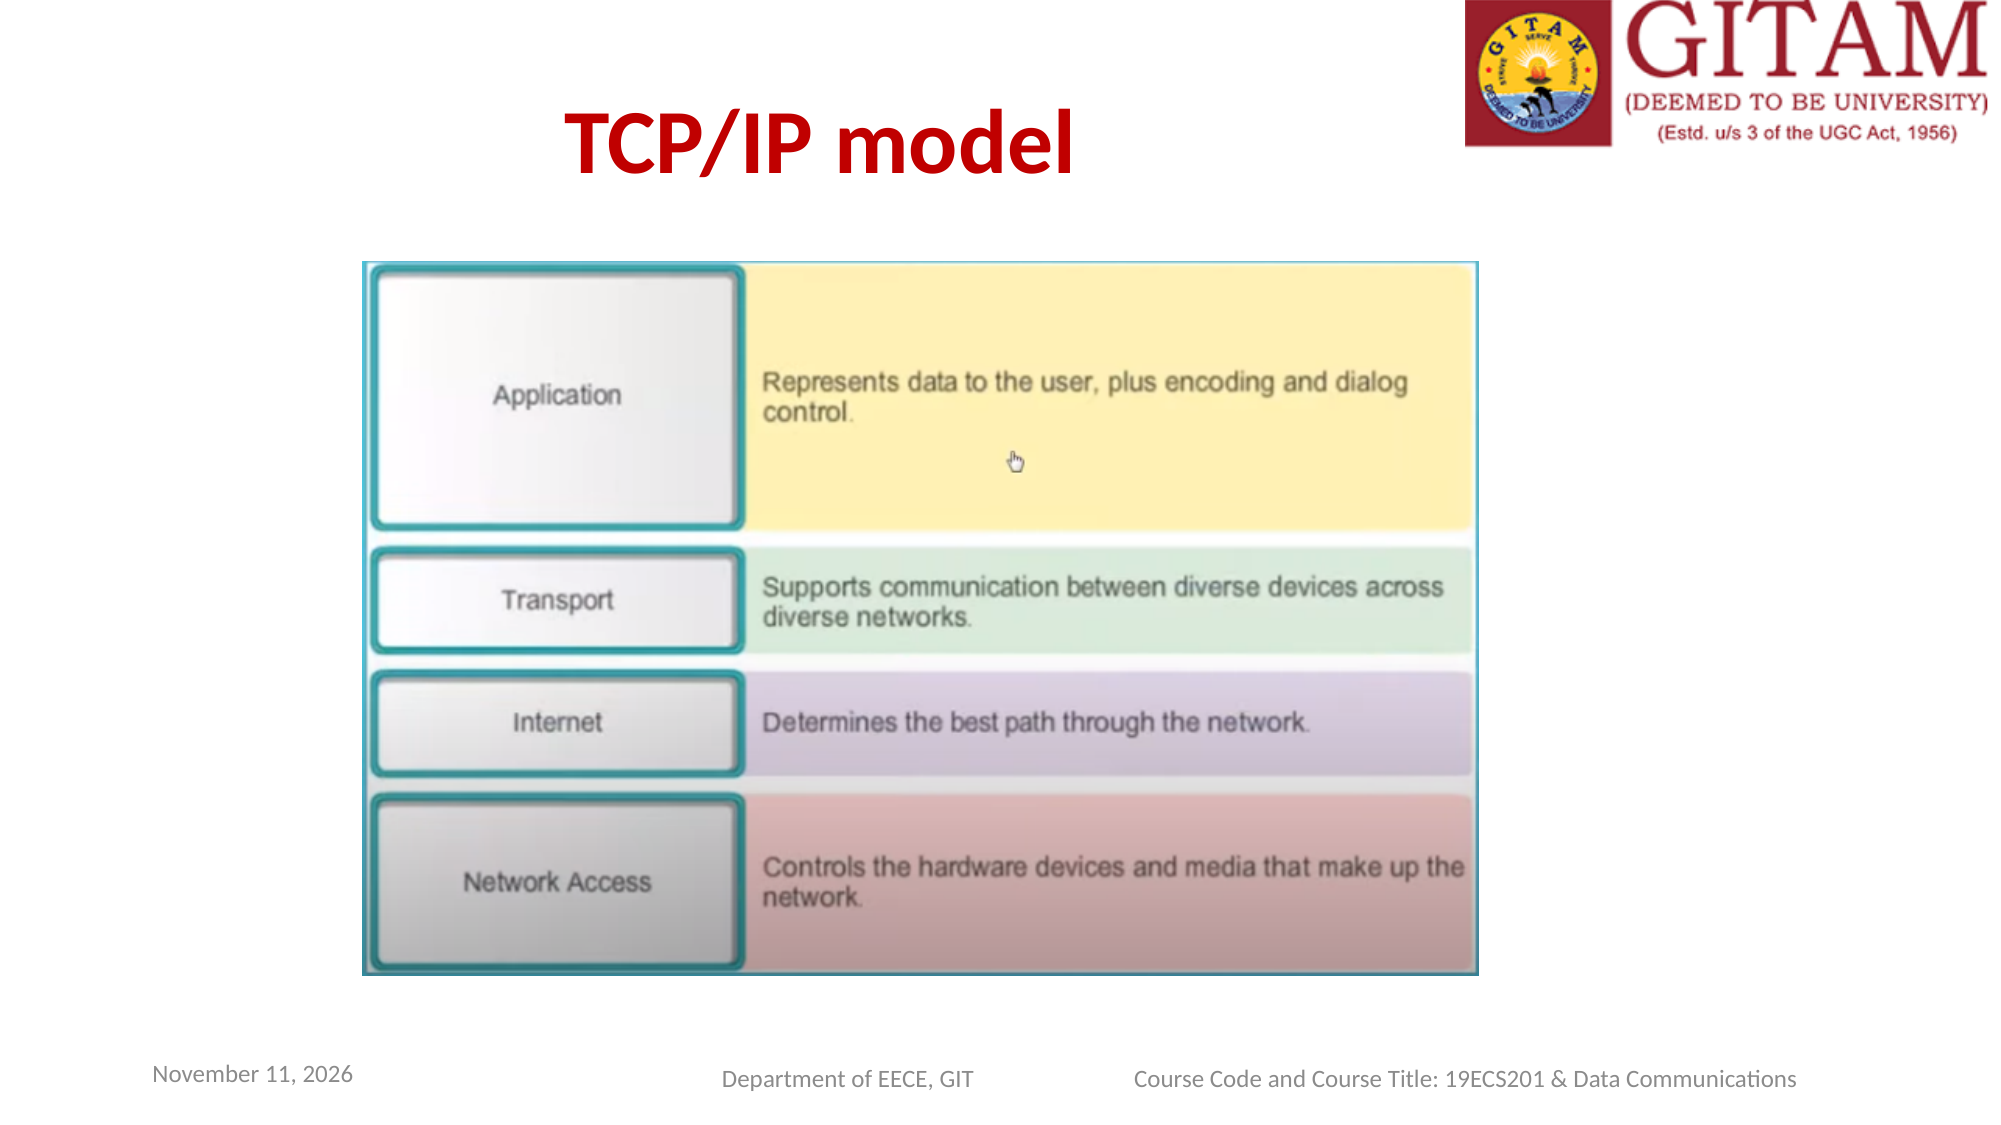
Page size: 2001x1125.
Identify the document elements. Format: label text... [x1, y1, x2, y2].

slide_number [137, 1042, 588, 1103]
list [362, 261, 1480, 976]
title TCP/IP model [281, 71, 1360, 217]
footer Department of EECE, GIT Course Code and Course Title: 19ECS201 & Data Communications [691, 1048, 1831, 1106]
picture [1465, 0, 2000, 150]
